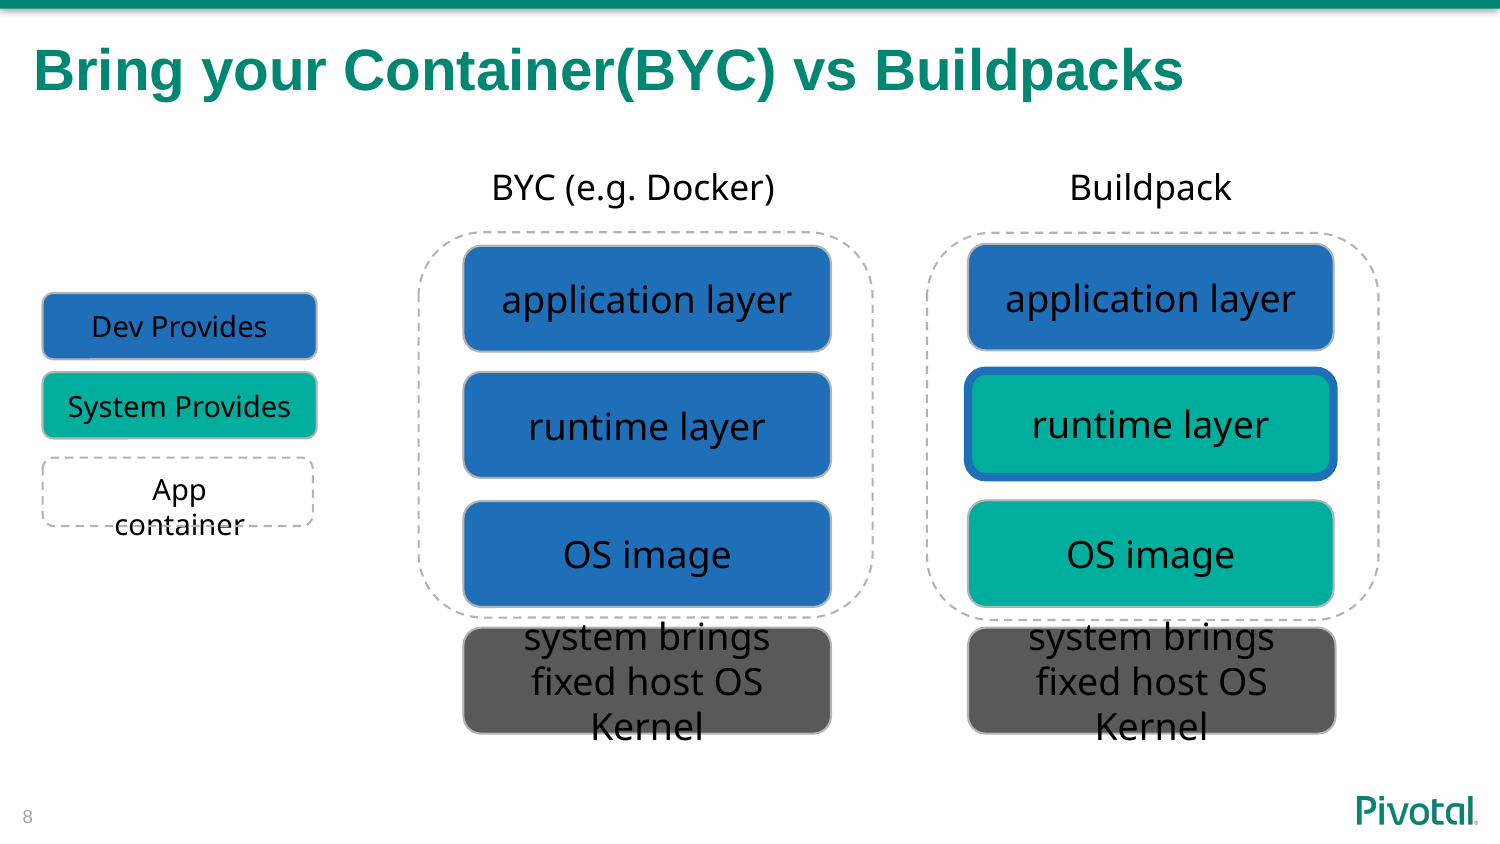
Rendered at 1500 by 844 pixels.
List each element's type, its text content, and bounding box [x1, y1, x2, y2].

text_box system brings fixed host OS Kernel [967, 629, 1336, 734]
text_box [357, 156, 909, 734]
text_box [42, 292, 317, 527]
slide_number 8 [7, 797, 70, 843]
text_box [926, 156, 1379, 621]
picture [1357, 796, 1478, 825]
title Bring your Container(BYC) vs Buildpacks [18, 24, 1462, 103]
